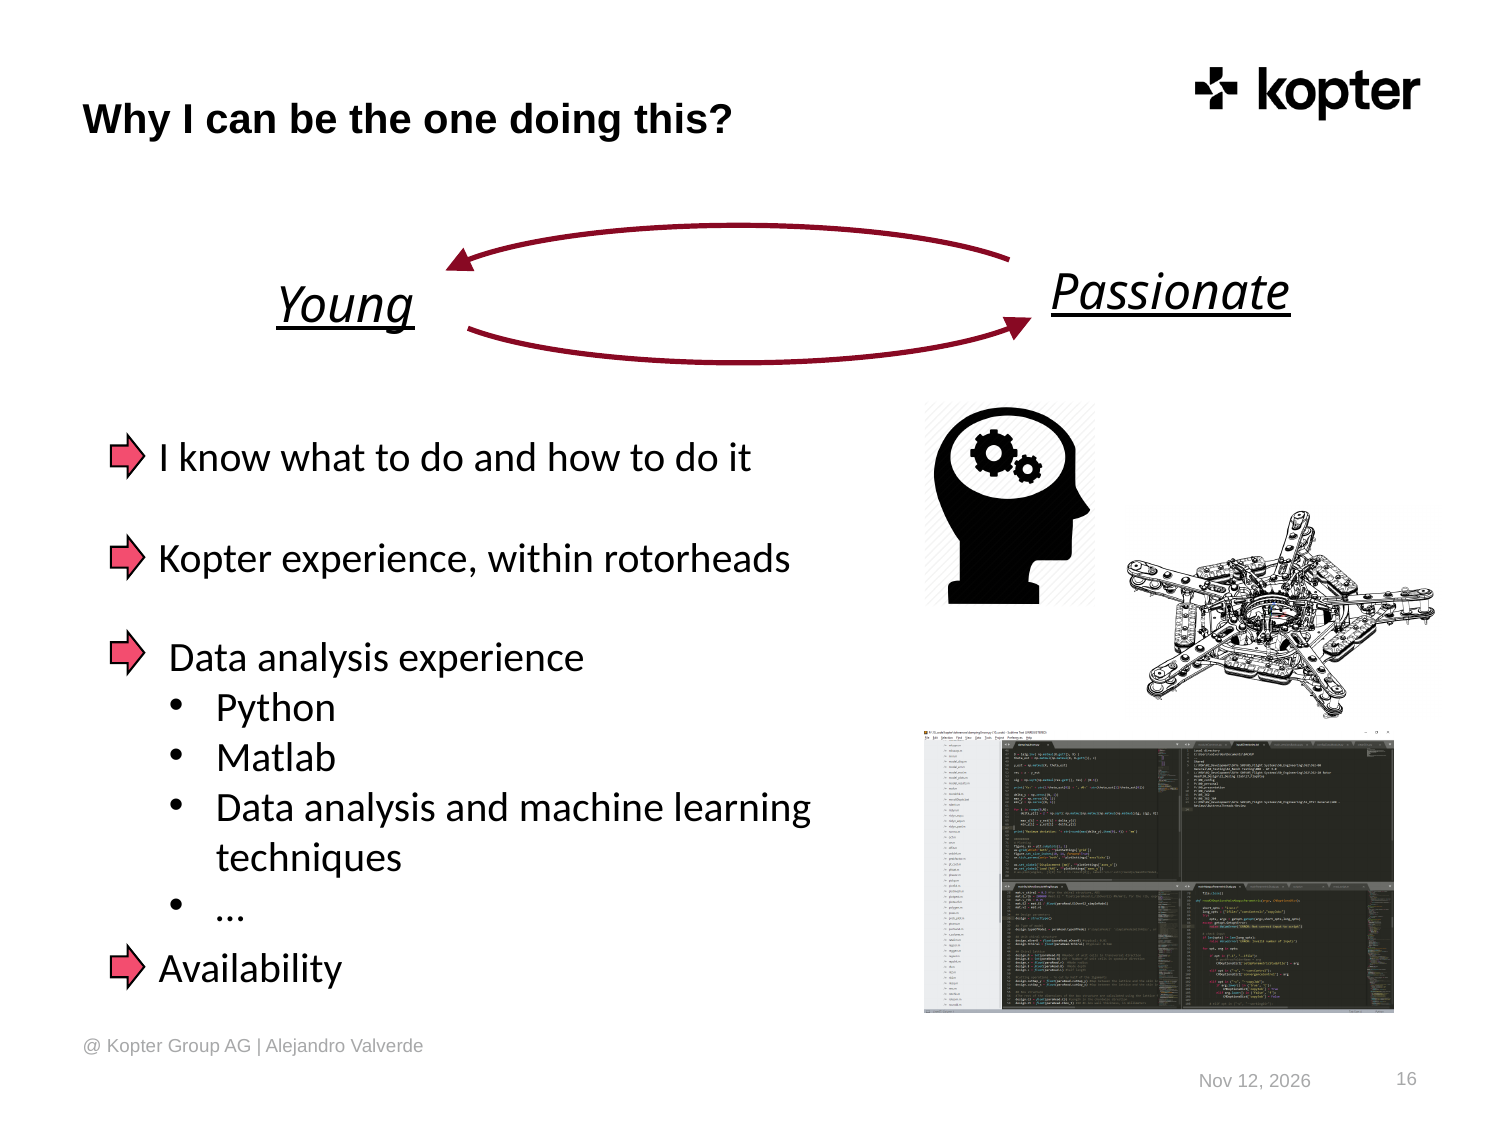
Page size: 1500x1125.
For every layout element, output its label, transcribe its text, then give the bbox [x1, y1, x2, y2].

slide_number 28-Feb-18 [1181, 1069, 1329, 1099]
text_box Young [276, 272, 426, 341]
text_box Passionate [1051, 259, 1329, 329]
picture [1125, 505, 1442, 720]
picture [1194, 66, 1421, 121]
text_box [110, 531, 895, 591]
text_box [110, 429, 871, 490]
list @ Kopter Group AG | Alejandro Valverde [82, 1033, 703, 1063]
title Why I can be the one doing this? [82, 64, 1153, 142]
slide_number 16 [1328, 1067, 1418, 1097]
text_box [110, 629, 905, 906]
picture [924, 731, 1394, 1013]
picture [871, 387, 1095, 607]
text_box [426, 225, 1051, 363]
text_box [110, 940, 895, 1001]
